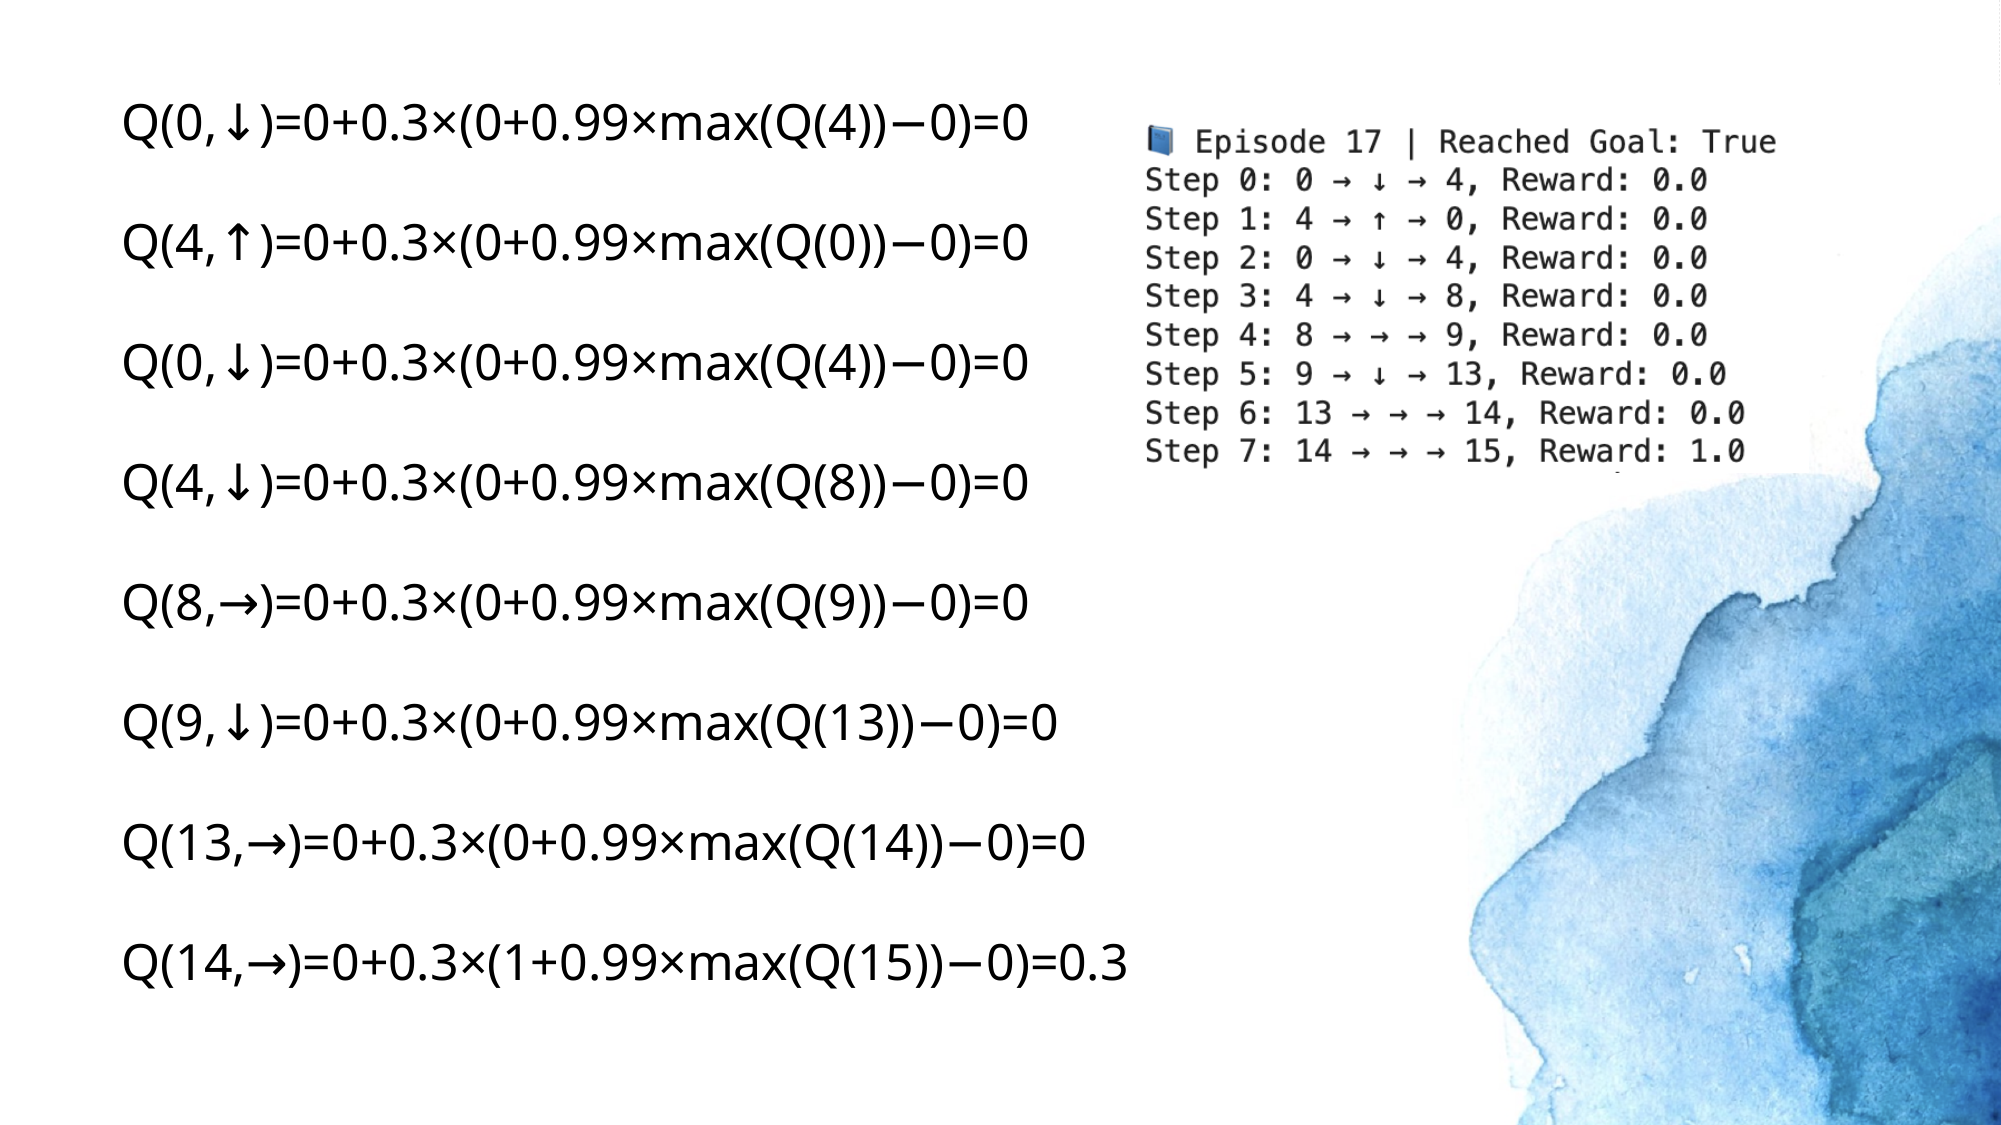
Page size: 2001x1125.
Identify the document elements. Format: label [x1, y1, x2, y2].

list [1189, 312, 2000, 898]
text_box [0, 0, 2000, 1125]
picture [1127, 107, 1809, 473]
